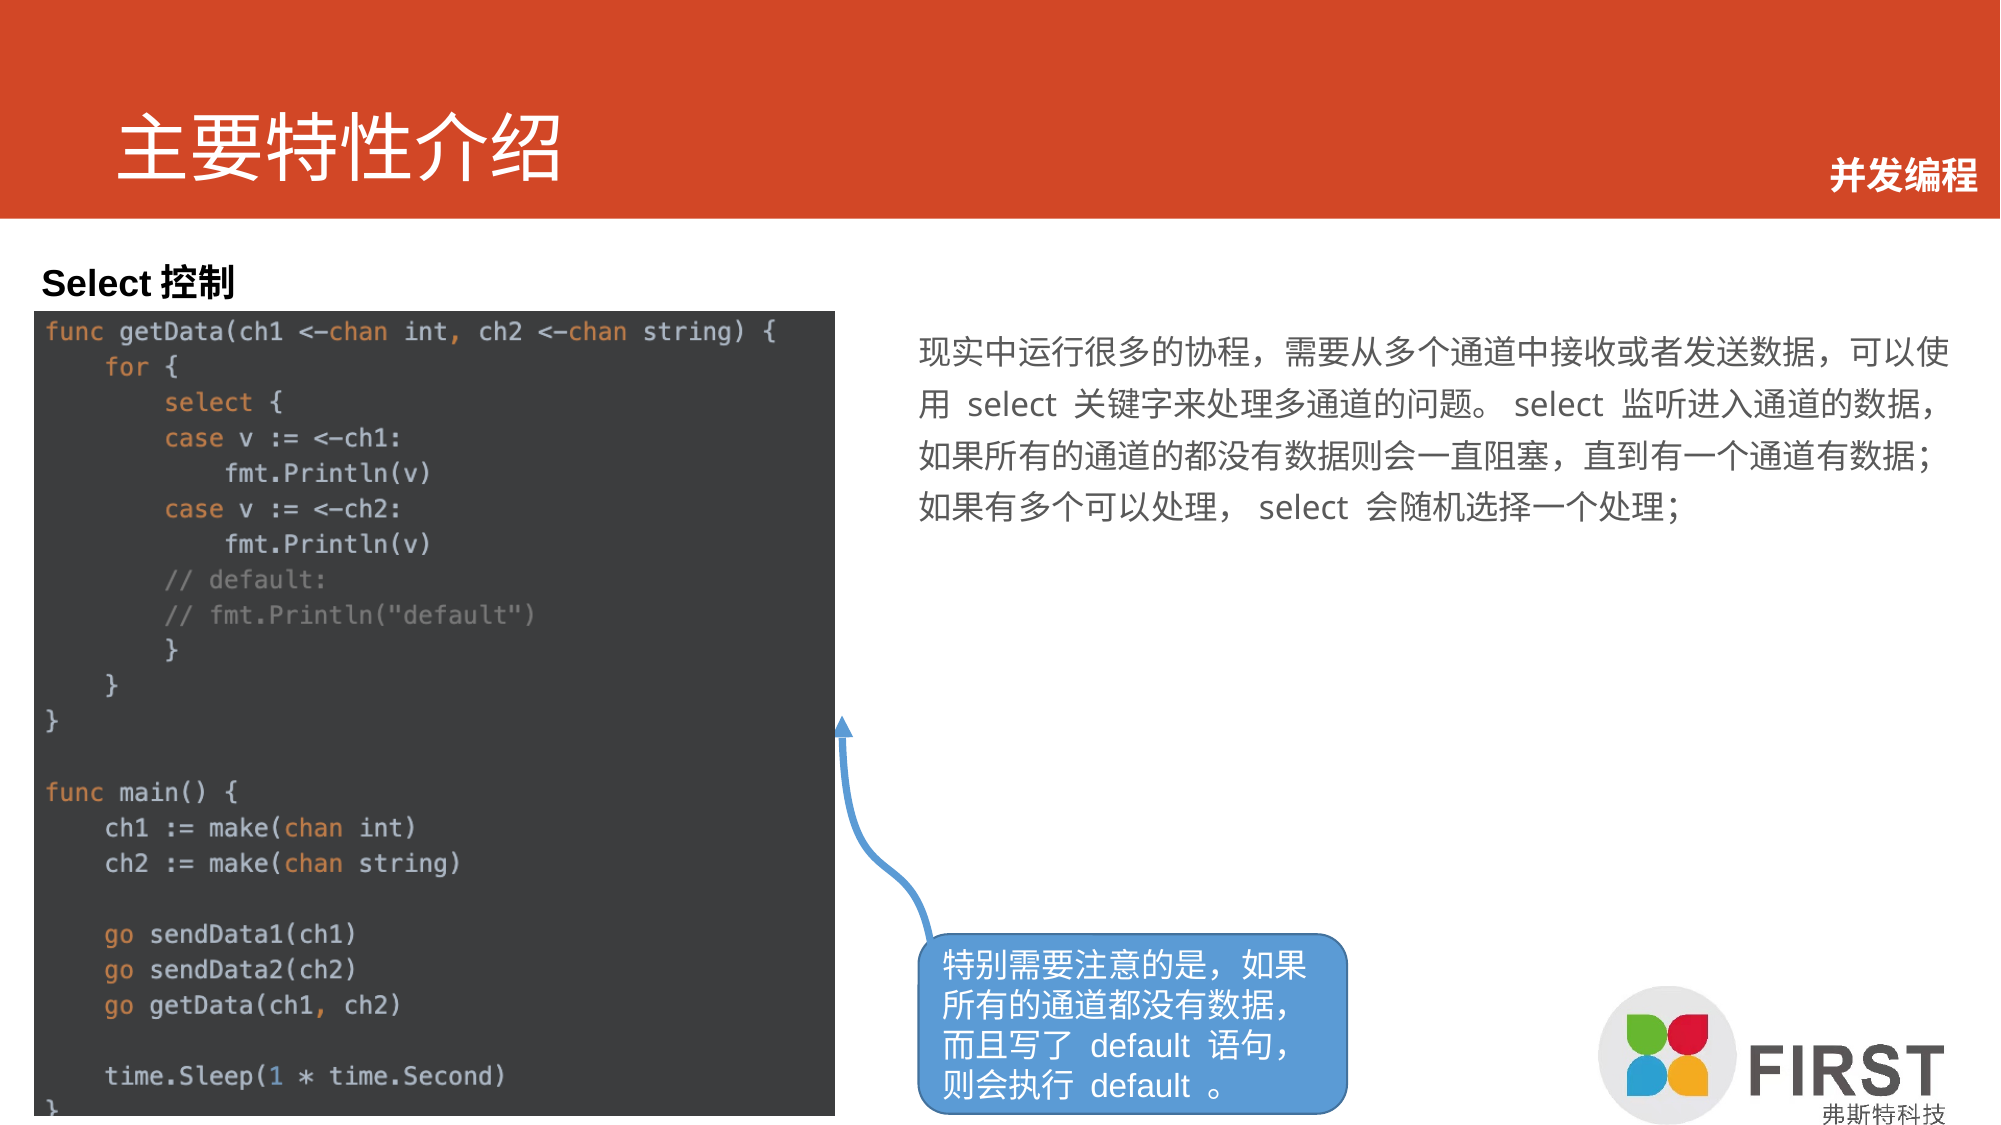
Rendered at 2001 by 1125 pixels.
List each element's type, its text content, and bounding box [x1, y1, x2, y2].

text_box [835, 825, 1047, 921]
picture [34, 311, 835, 1117]
text_box 特别需要注意的是，如果所有的通道都没有数据，而且写了 default 语句，则会执行 default 。 [917, 933, 1349, 1115]
text_box Select控制 [26, 251, 435, 311]
picture [1543, 985, 2000, 1125]
list 现实中运行很多的协程，需要从多个通道中接收或者发送数据，可以使用 select 关键字来处理多通道的问题。select 监听进入通道的数据，如果所有的通道的都没有数据则会一直阻塞，直到有一个通道有数据；如果有多个可以处理，select 会随机选择一个处理； [918, 319, 1958, 567]
text_box 并发编程 [1701, 145, 1995, 250]
title 主要特性介绍 [99, 0, 1119, 199]
